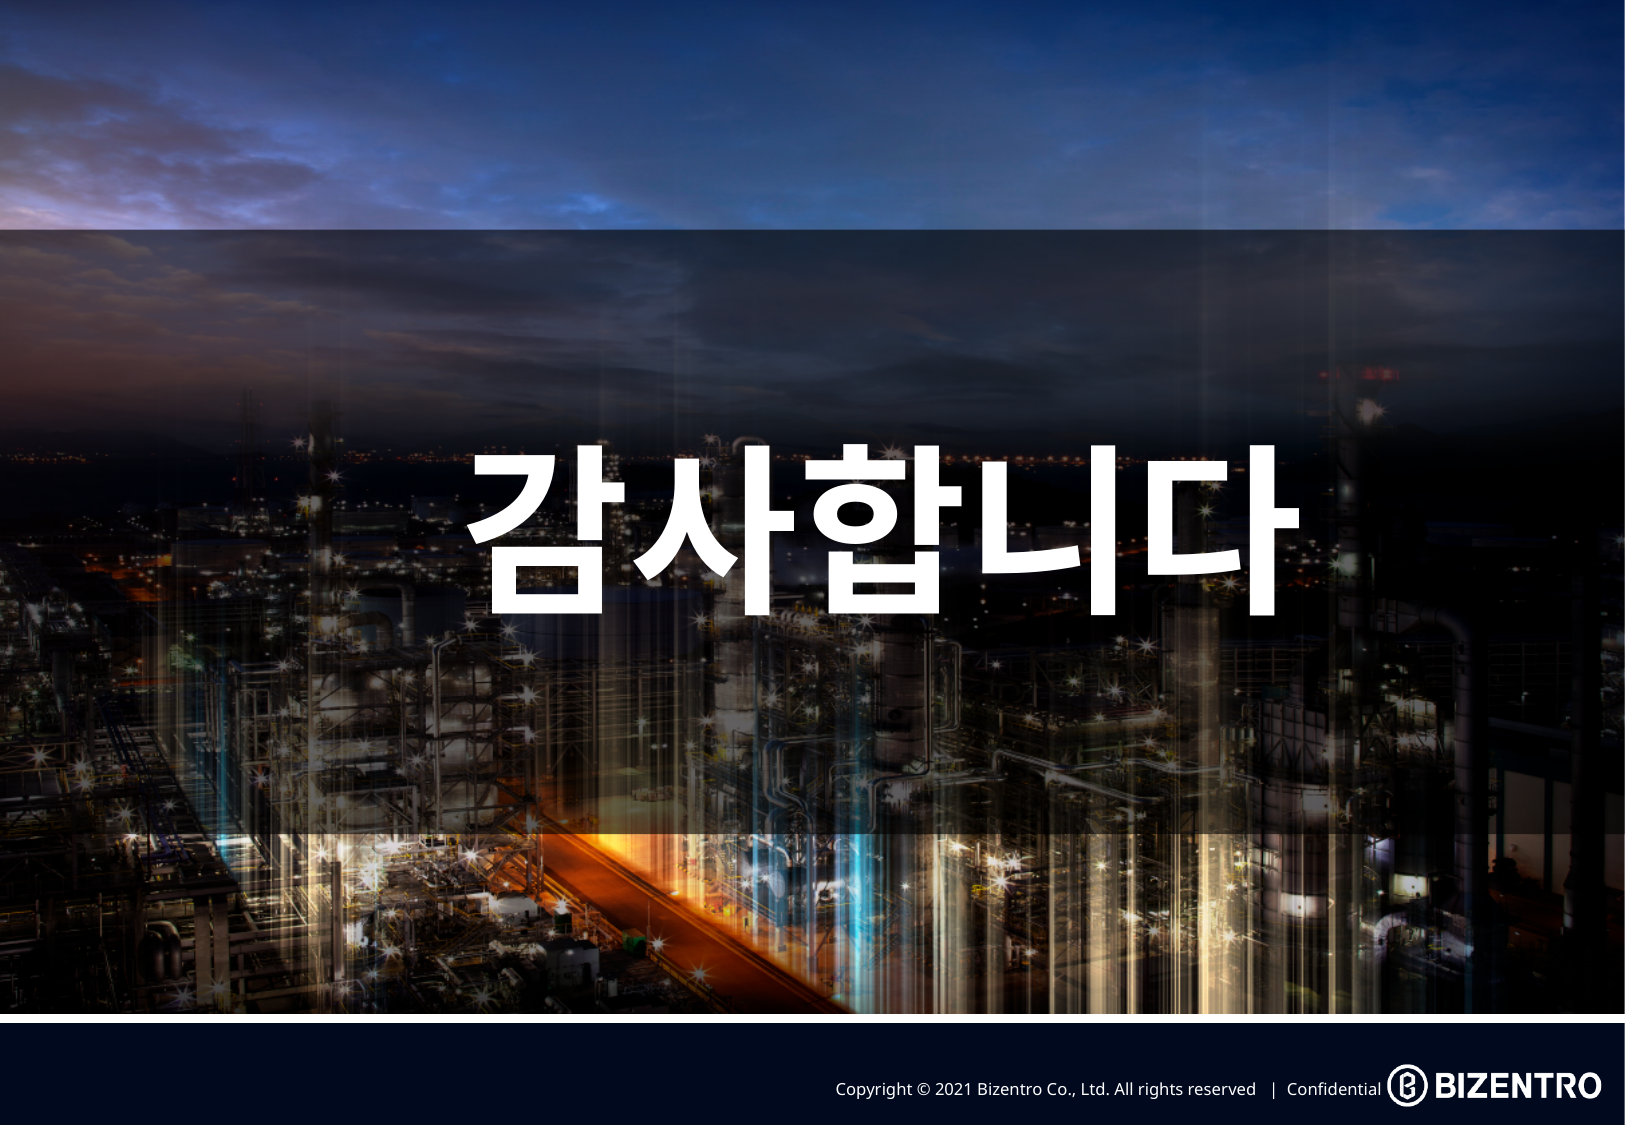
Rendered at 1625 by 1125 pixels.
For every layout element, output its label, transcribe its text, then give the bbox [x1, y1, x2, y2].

picture [1380, 1053, 1607, 1116]
picture [0, 0, 1625, 1014]
text_box Copyright © 2021 Bizentro Co., Ltd. All rights reserved | Confidential [820, 1070, 1375, 1106]
text_box [0, 1021, 1625, 1125]
